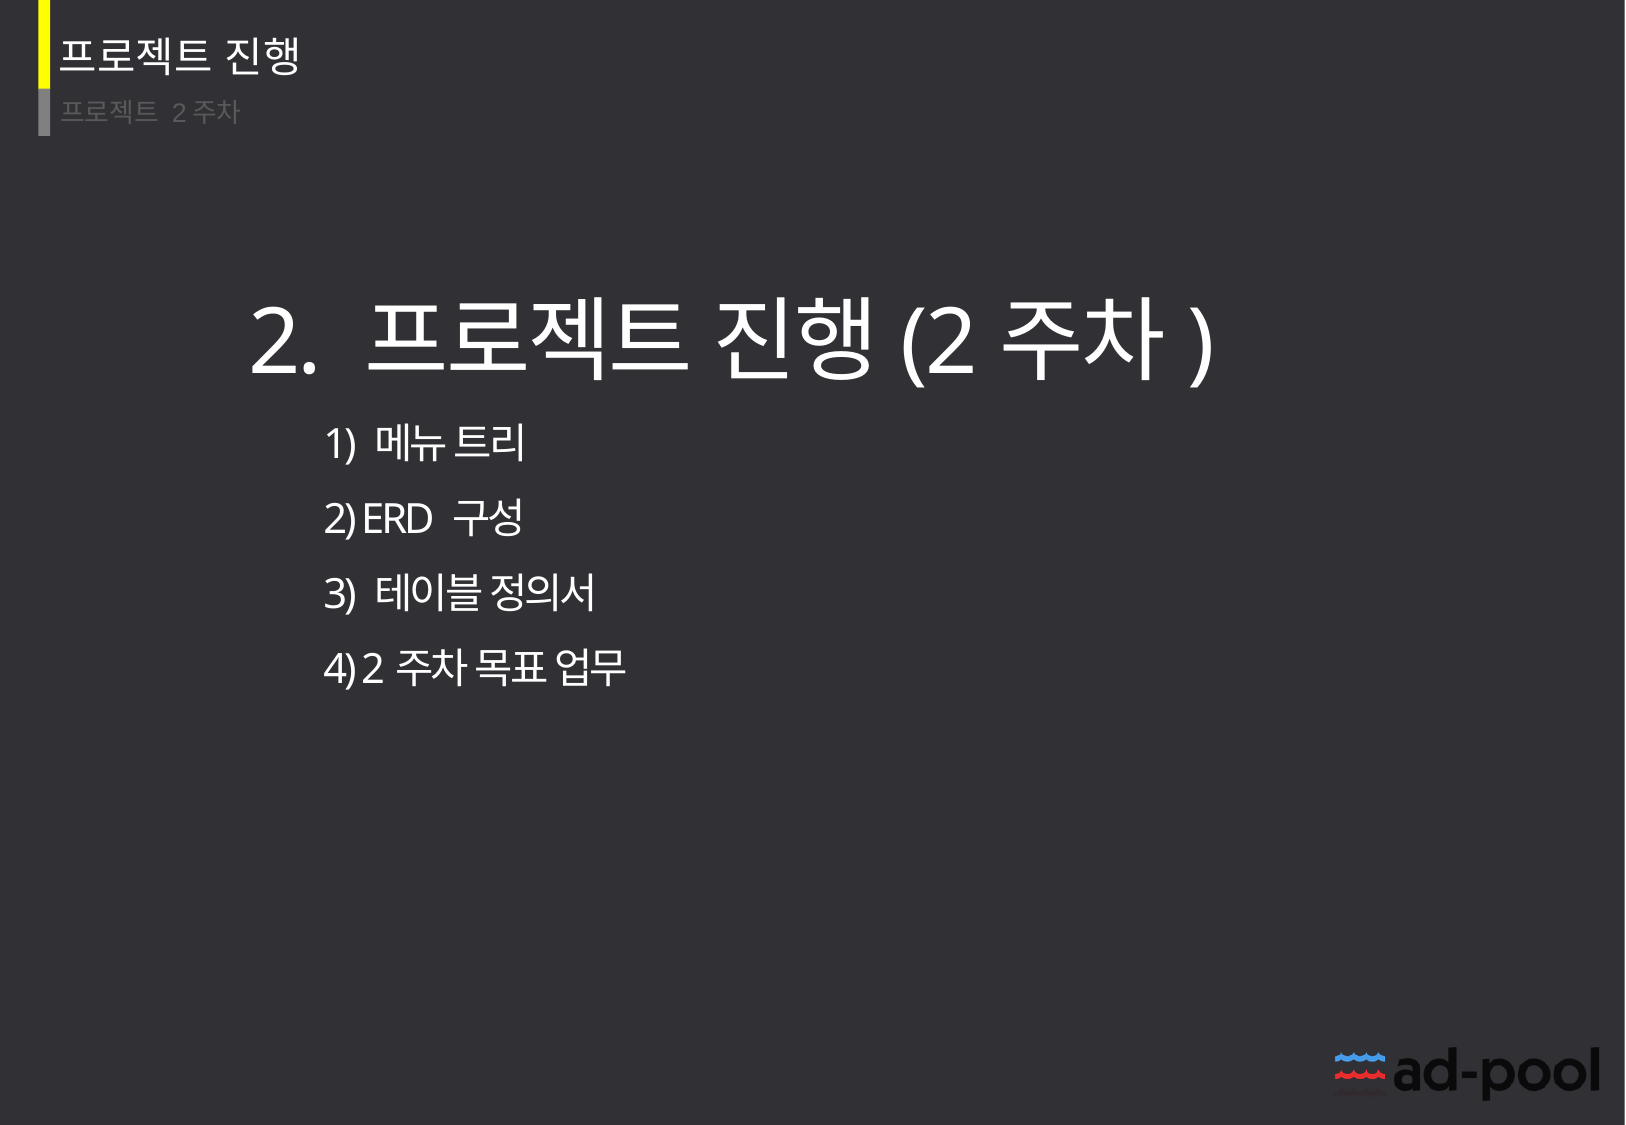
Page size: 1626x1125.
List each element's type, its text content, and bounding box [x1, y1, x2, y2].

picture [0, 0, 1625, 1125]
text_box 2. 프로젝트 진행(2주차) 1) 메뉴 트리 2) ERD 구성 3) 테이블 정의서 4) 2주차 목표 업무 [233, 219, 1333, 700]
